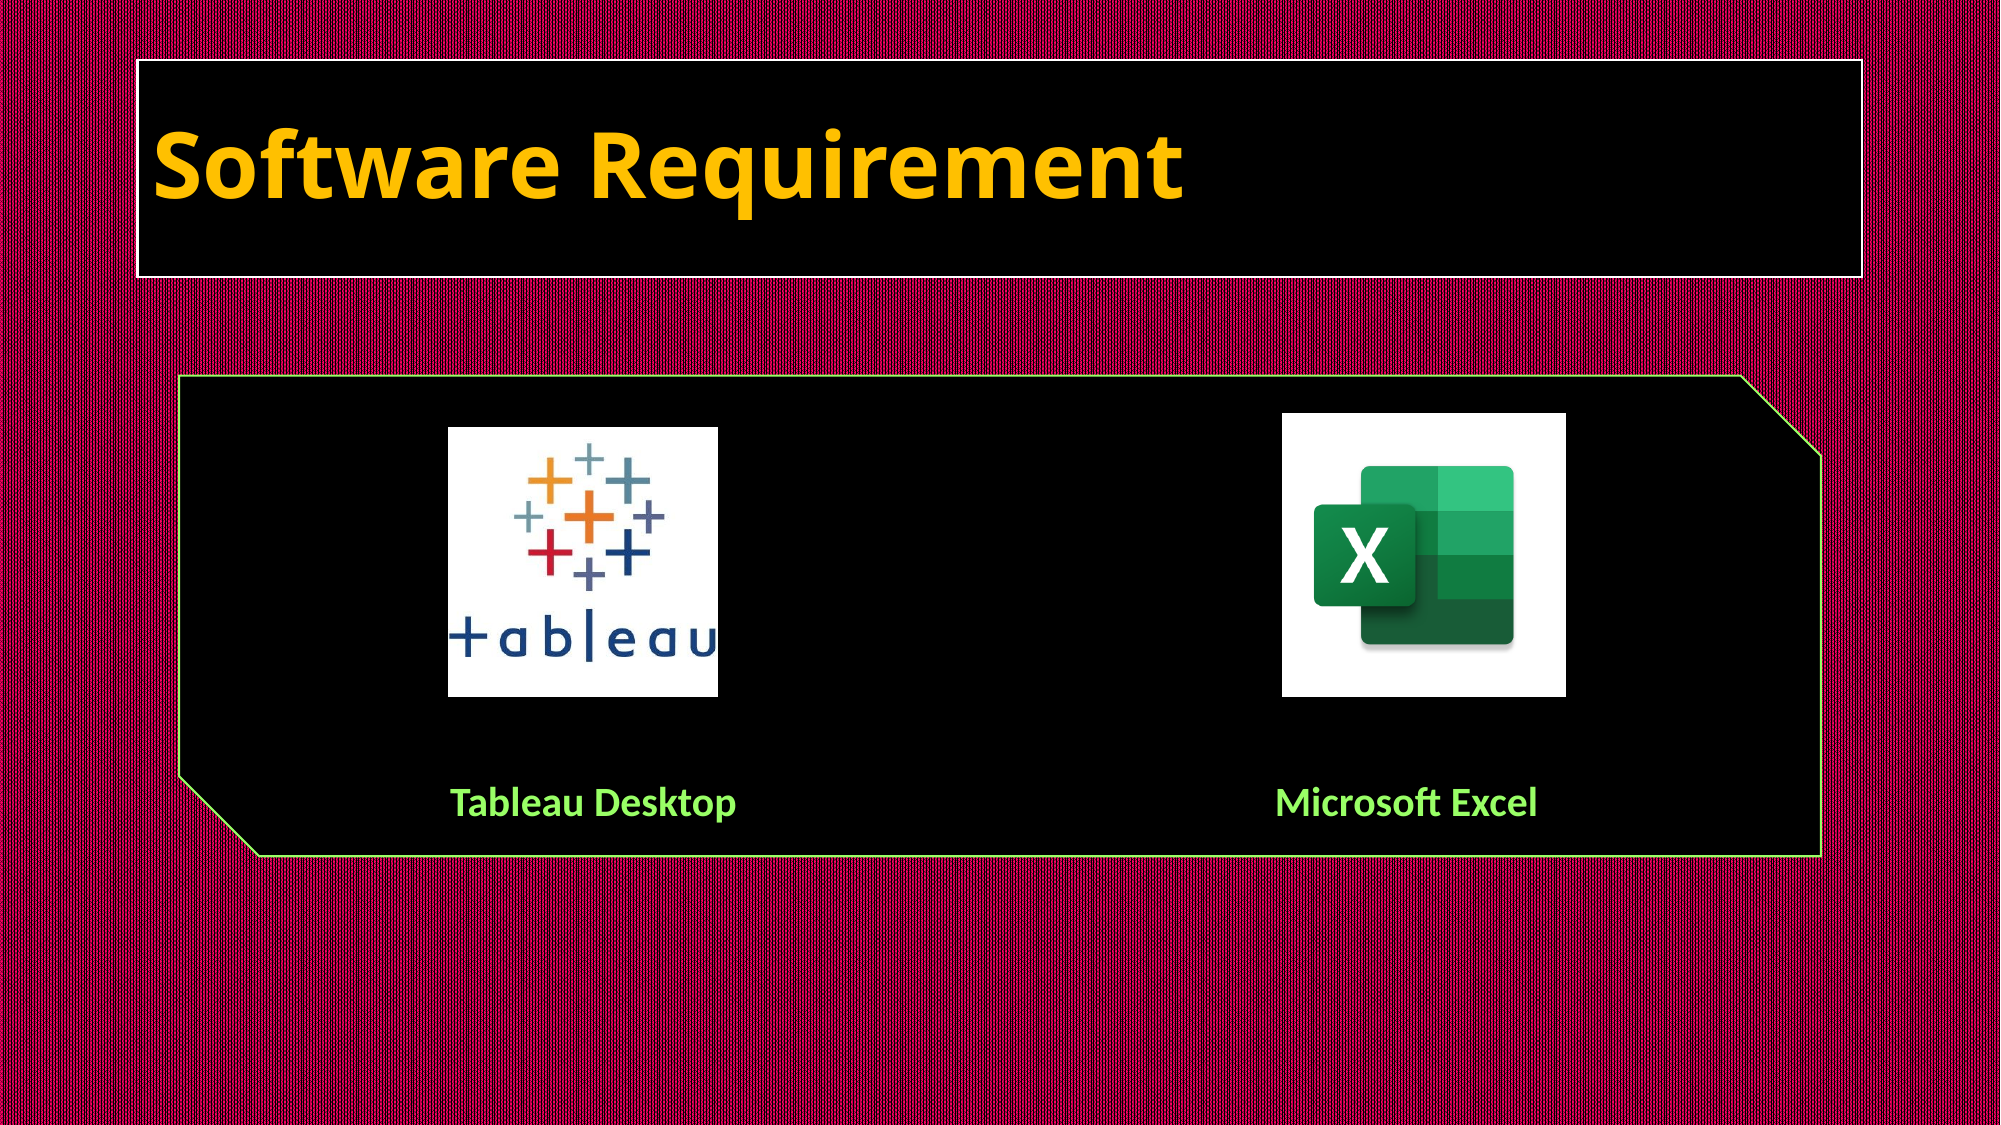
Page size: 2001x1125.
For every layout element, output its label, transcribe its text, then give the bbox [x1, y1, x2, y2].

text_box Tableau Desktop [413, 767, 774, 833]
title Software Requirement [136, 59, 1863, 278]
text_box Microsoft Excel [1226, 767, 1587, 833]
picture [1281, 413, 1566, 697]
text_box [178, 374, 1822, 858]
picture [448, 427, 718, 697]
